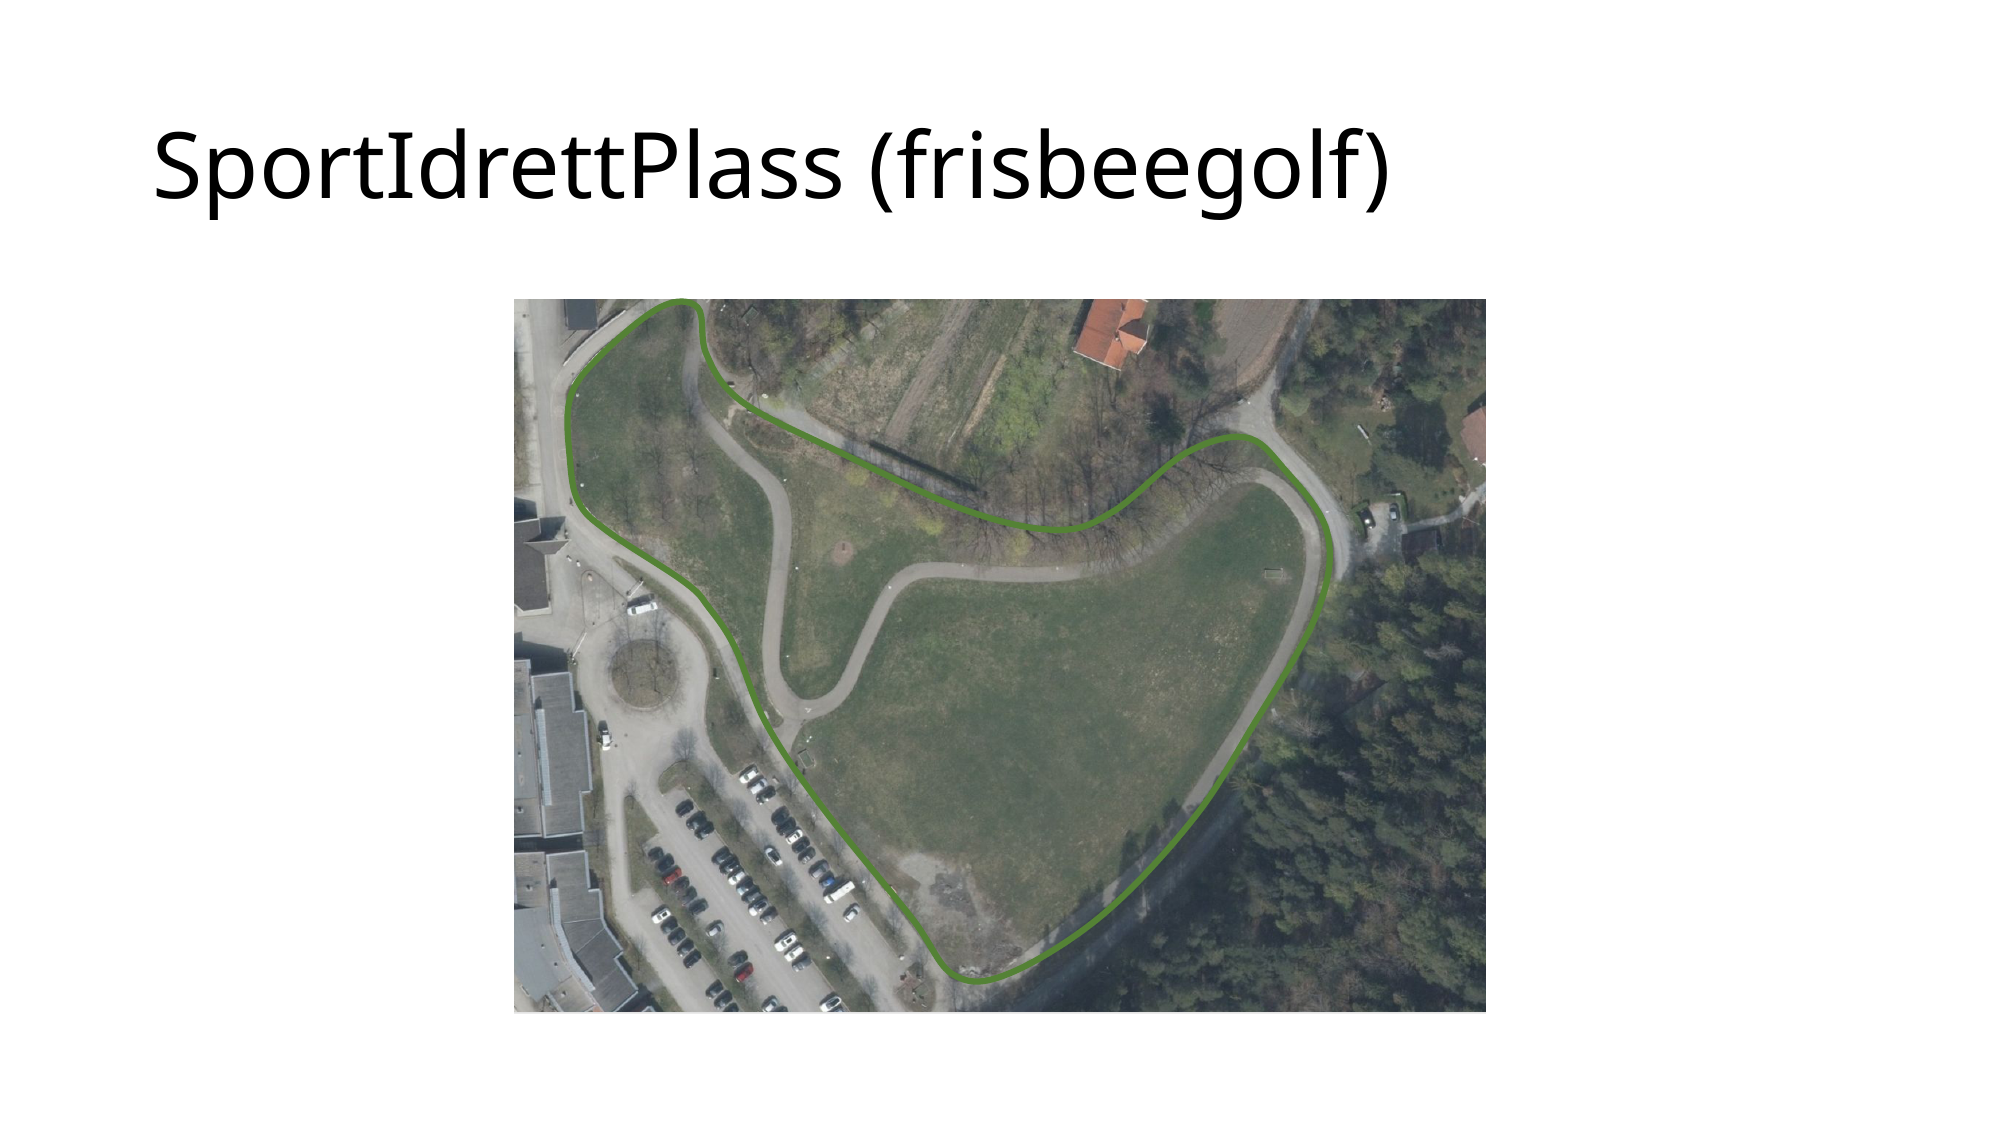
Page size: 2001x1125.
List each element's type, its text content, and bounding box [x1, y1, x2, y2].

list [514, 299, 1486, 1014]
title SportIdrettPlass (frisbeegolf) [137, 59, 1863, 278]
